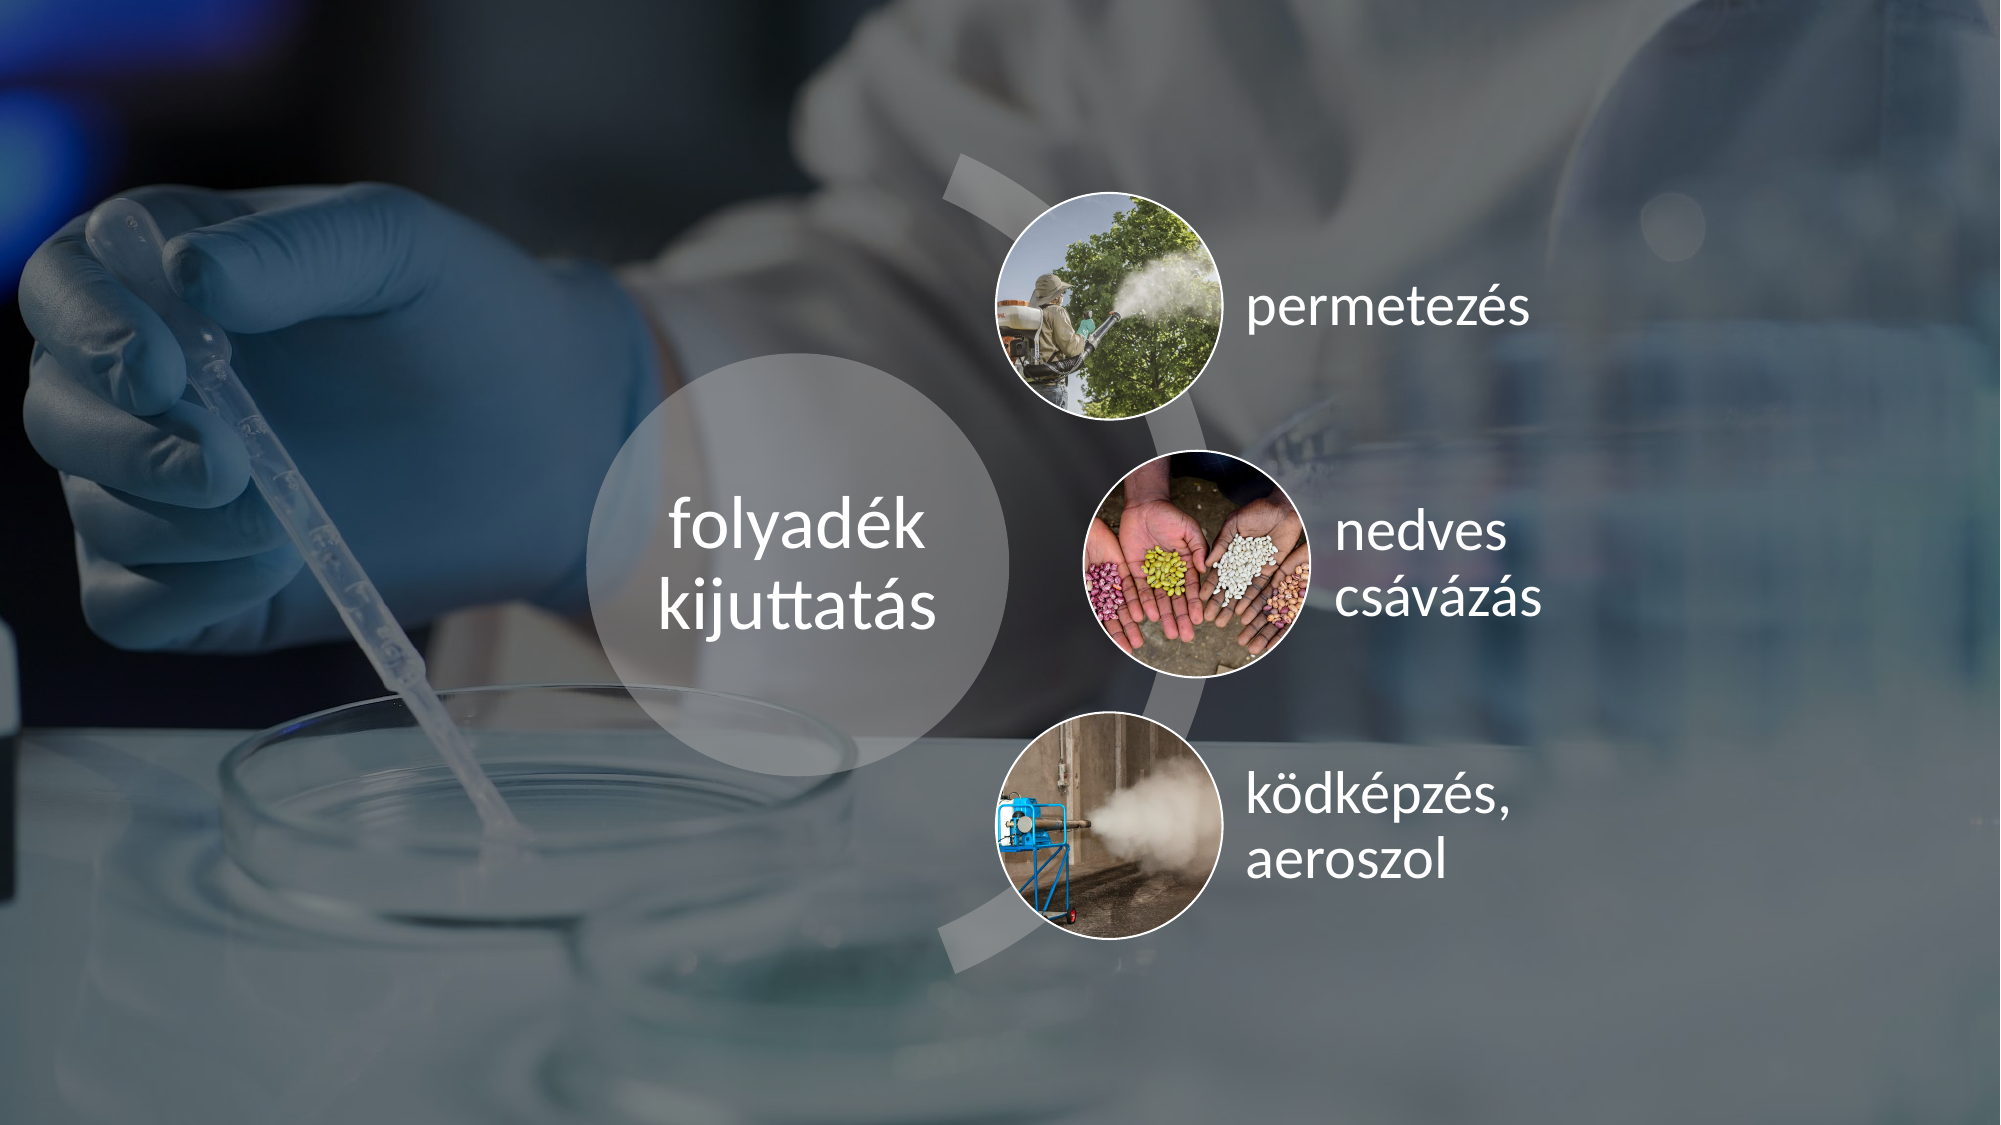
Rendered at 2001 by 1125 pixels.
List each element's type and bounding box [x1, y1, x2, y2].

picture [0, 0, 2000, 1125]
text_box [333, 117, 1667, 1007]
